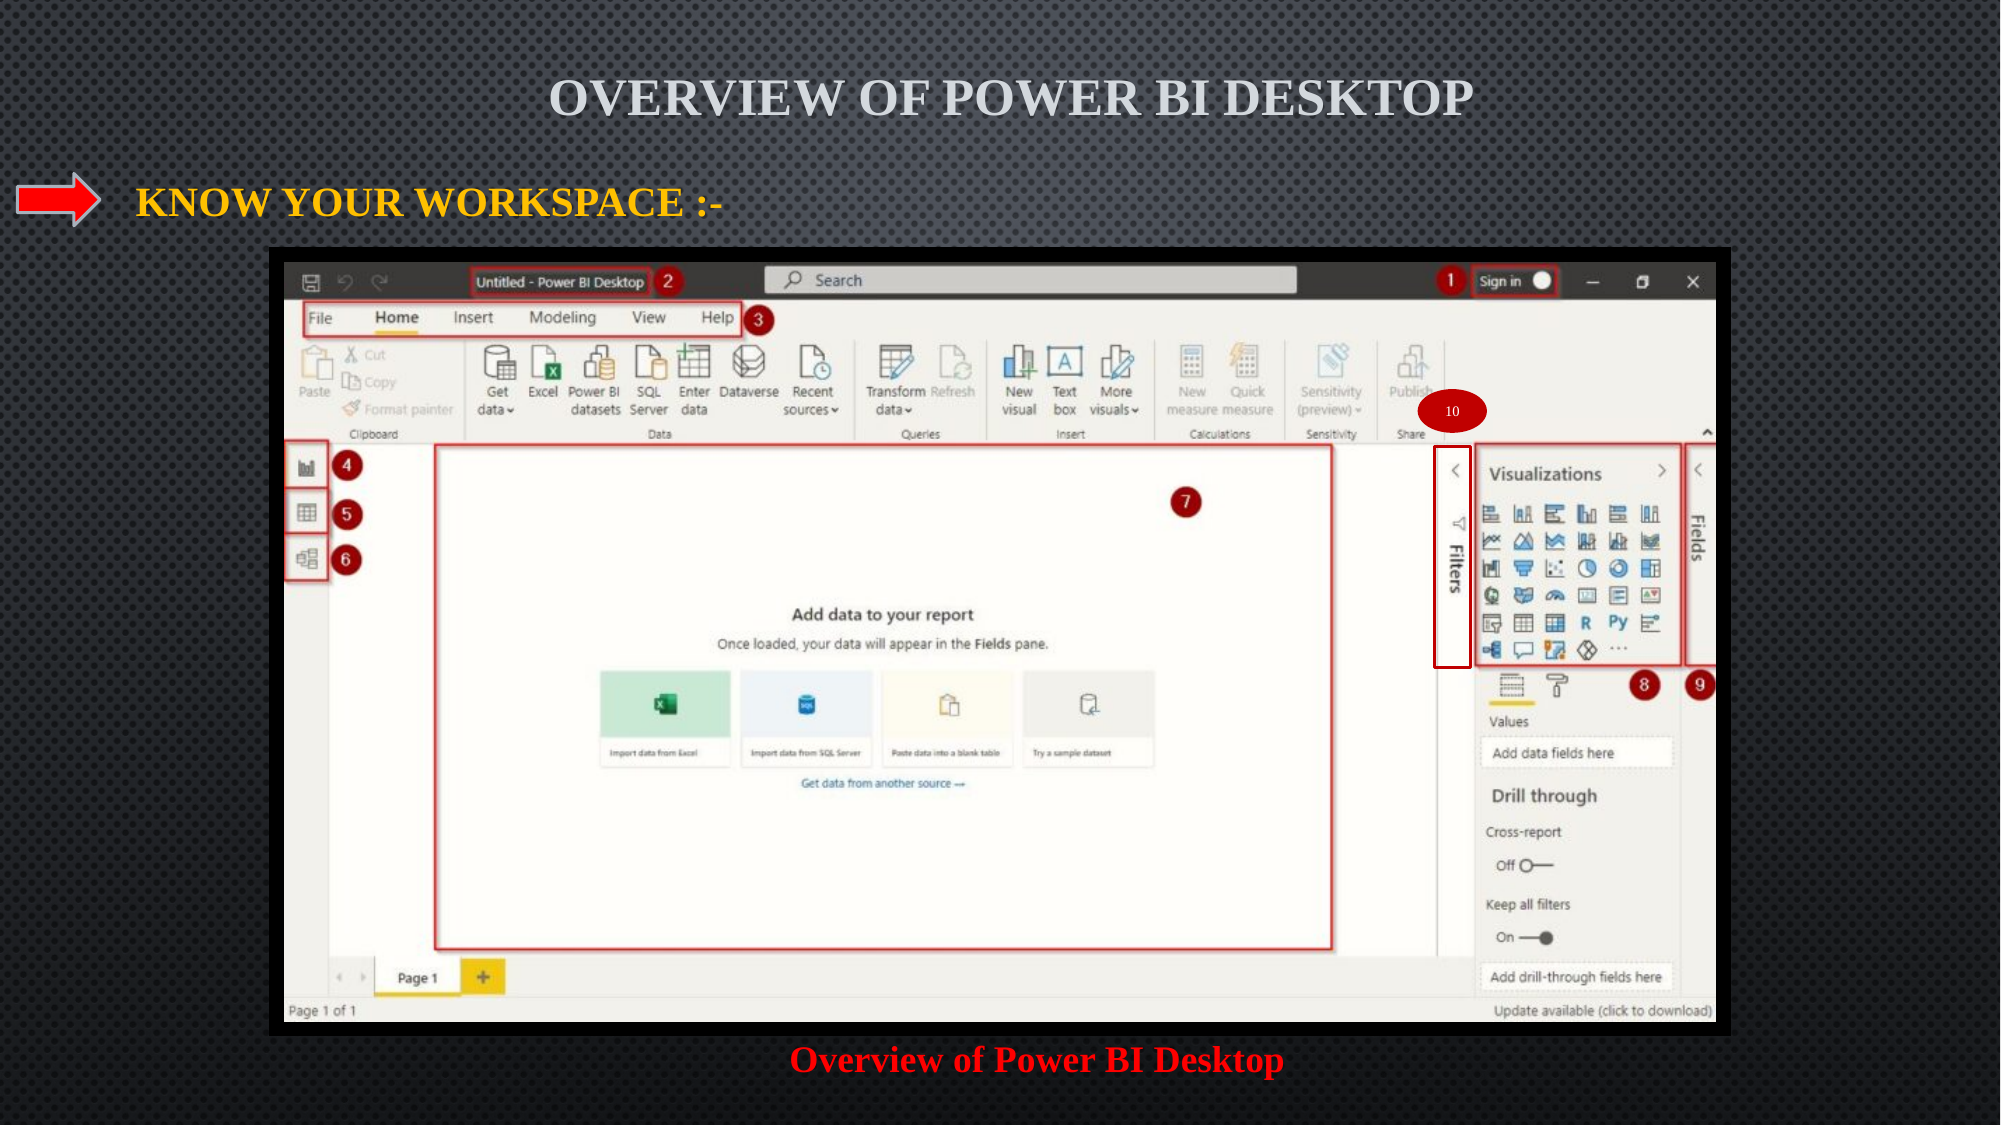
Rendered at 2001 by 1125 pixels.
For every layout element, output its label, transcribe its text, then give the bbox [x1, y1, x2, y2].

title Overview of power BI desktop [453, 36, 1571, 152]
text_box KNOW YOUR WORKSPACE :- [120, 166, 753, 232]
text_box Overview of Power BI Desktop [774, 1027, 1305, 1088]
picture [283, 261, 1717, 1022]
text_box [15, 172, 102, 228]
